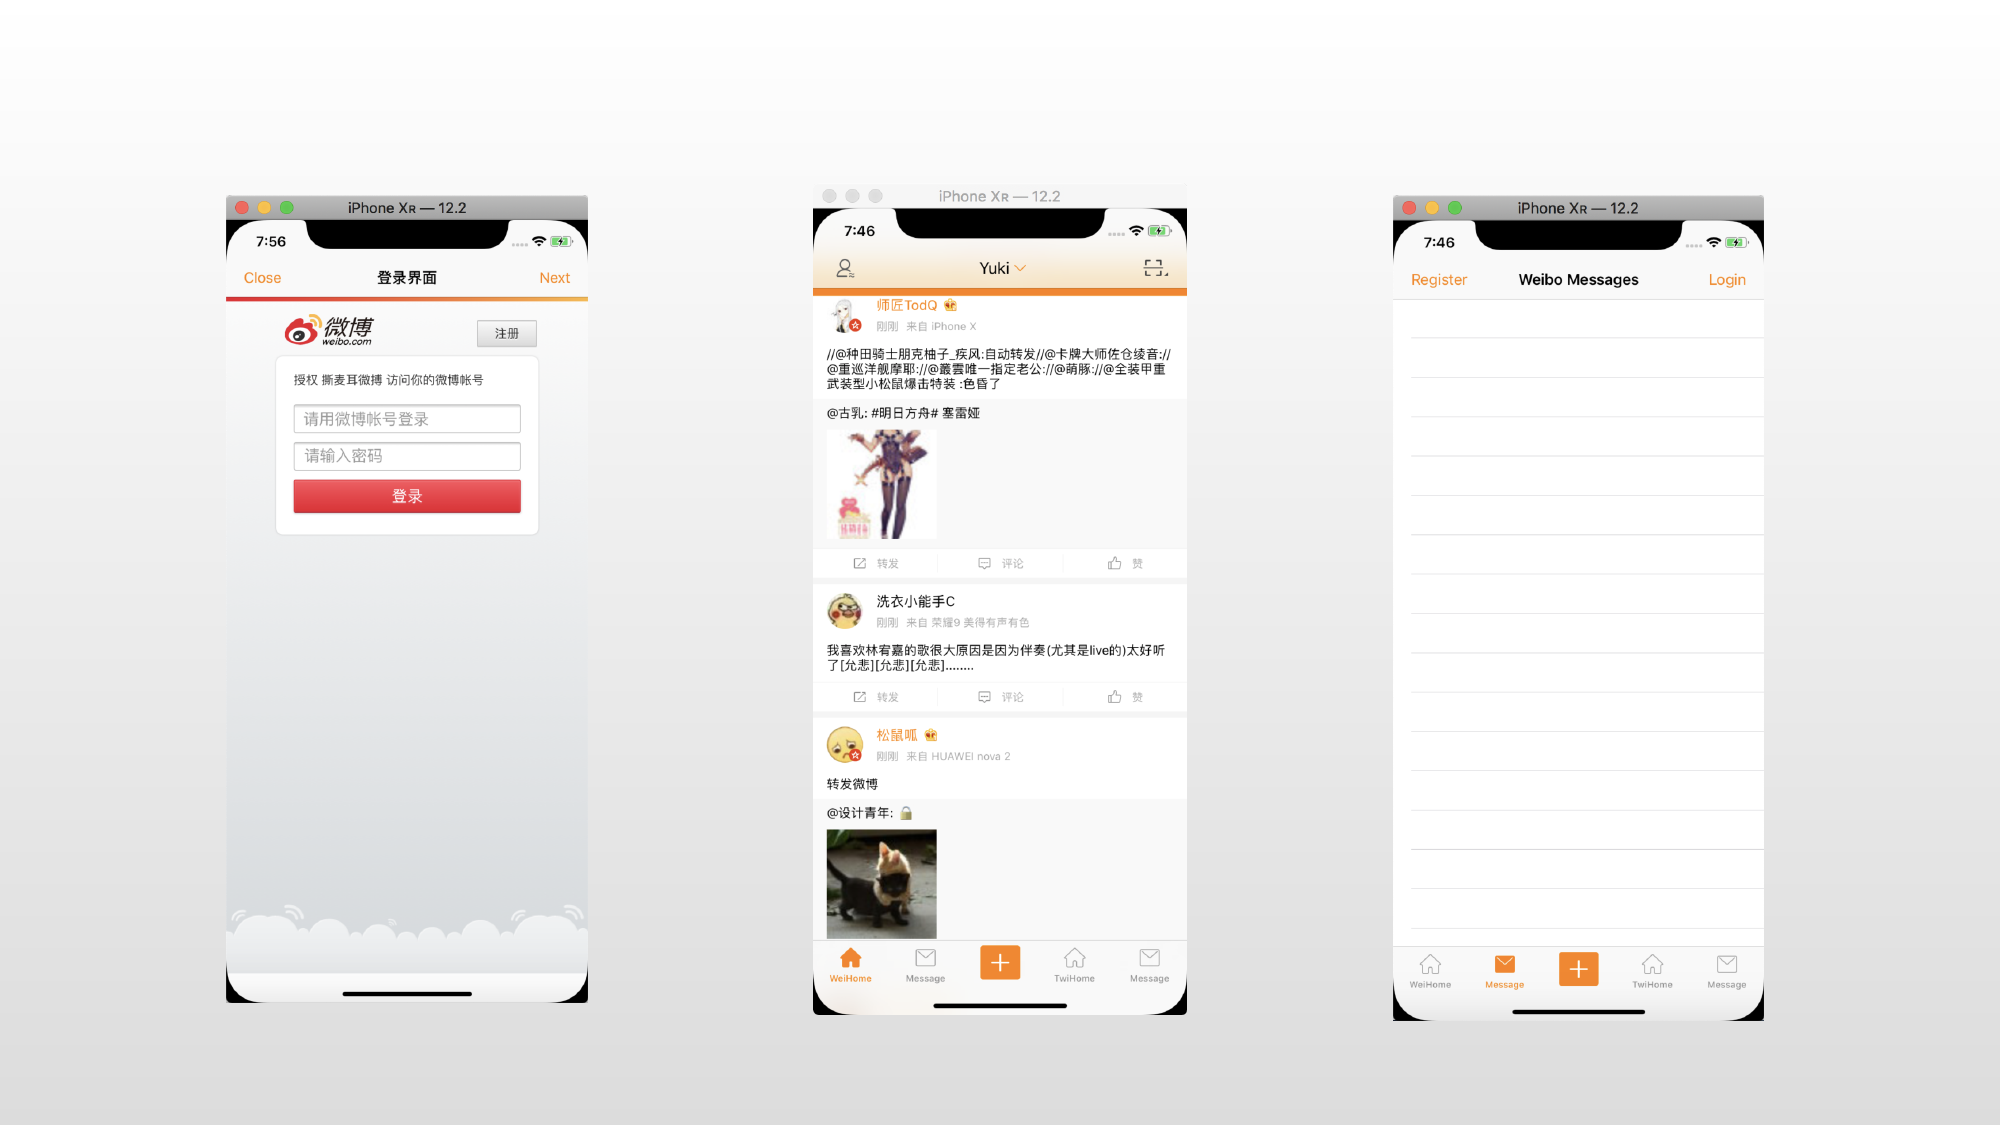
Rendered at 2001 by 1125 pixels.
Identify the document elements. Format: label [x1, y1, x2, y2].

picture [226, 195, 588, 1003]
picture [813, 183, 1187, 1015]
picture [1393, 195, 1764, 1021]
